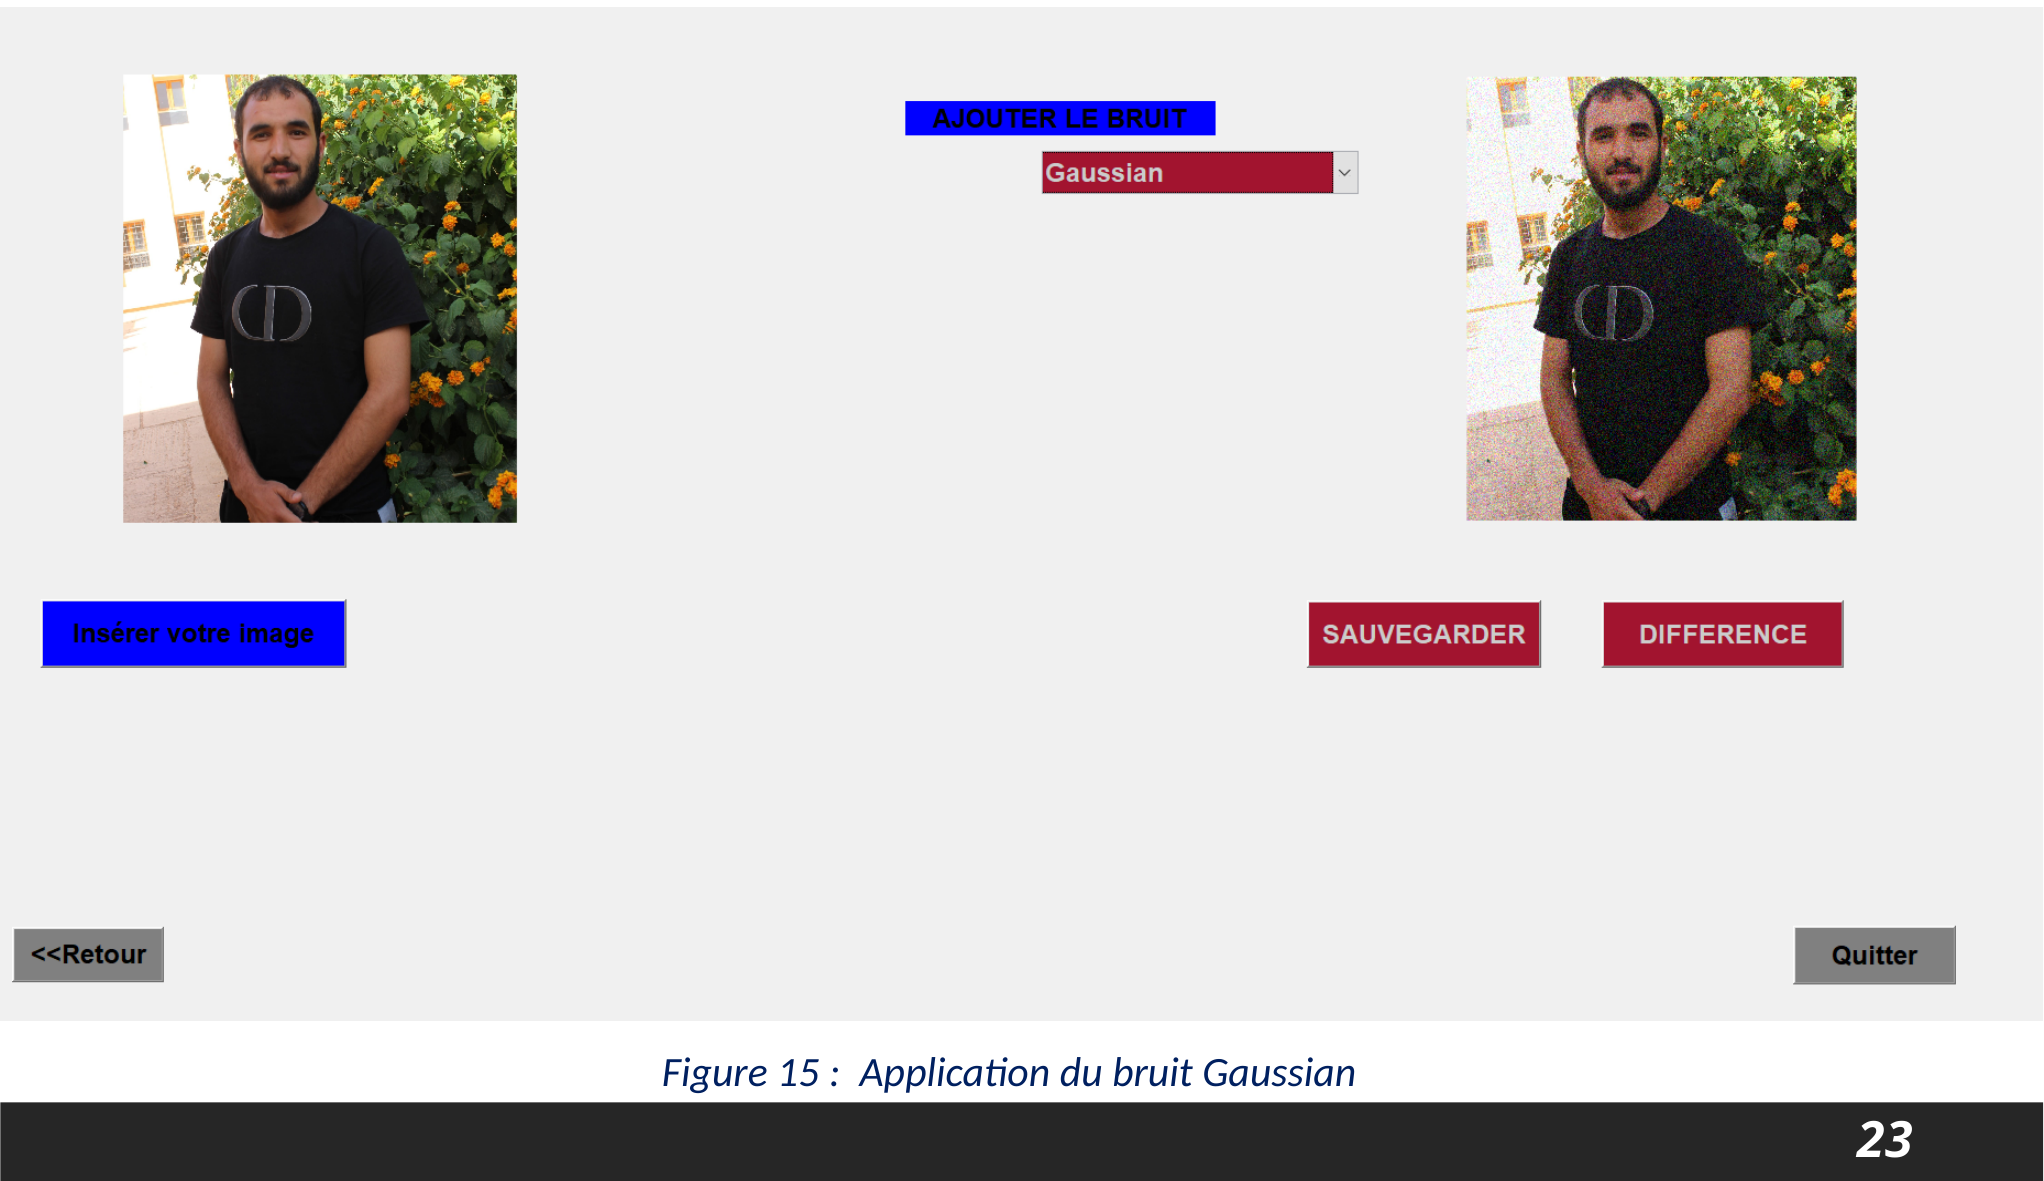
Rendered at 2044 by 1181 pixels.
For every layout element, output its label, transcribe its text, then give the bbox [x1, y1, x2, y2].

text_box Figure 15 : Application du bruit Gaussian [423, 1031, 1446, 1103]
picture [0, 7, 2044, 1021]
slide_number 23 [1842, 1110, 1974, 1174]
